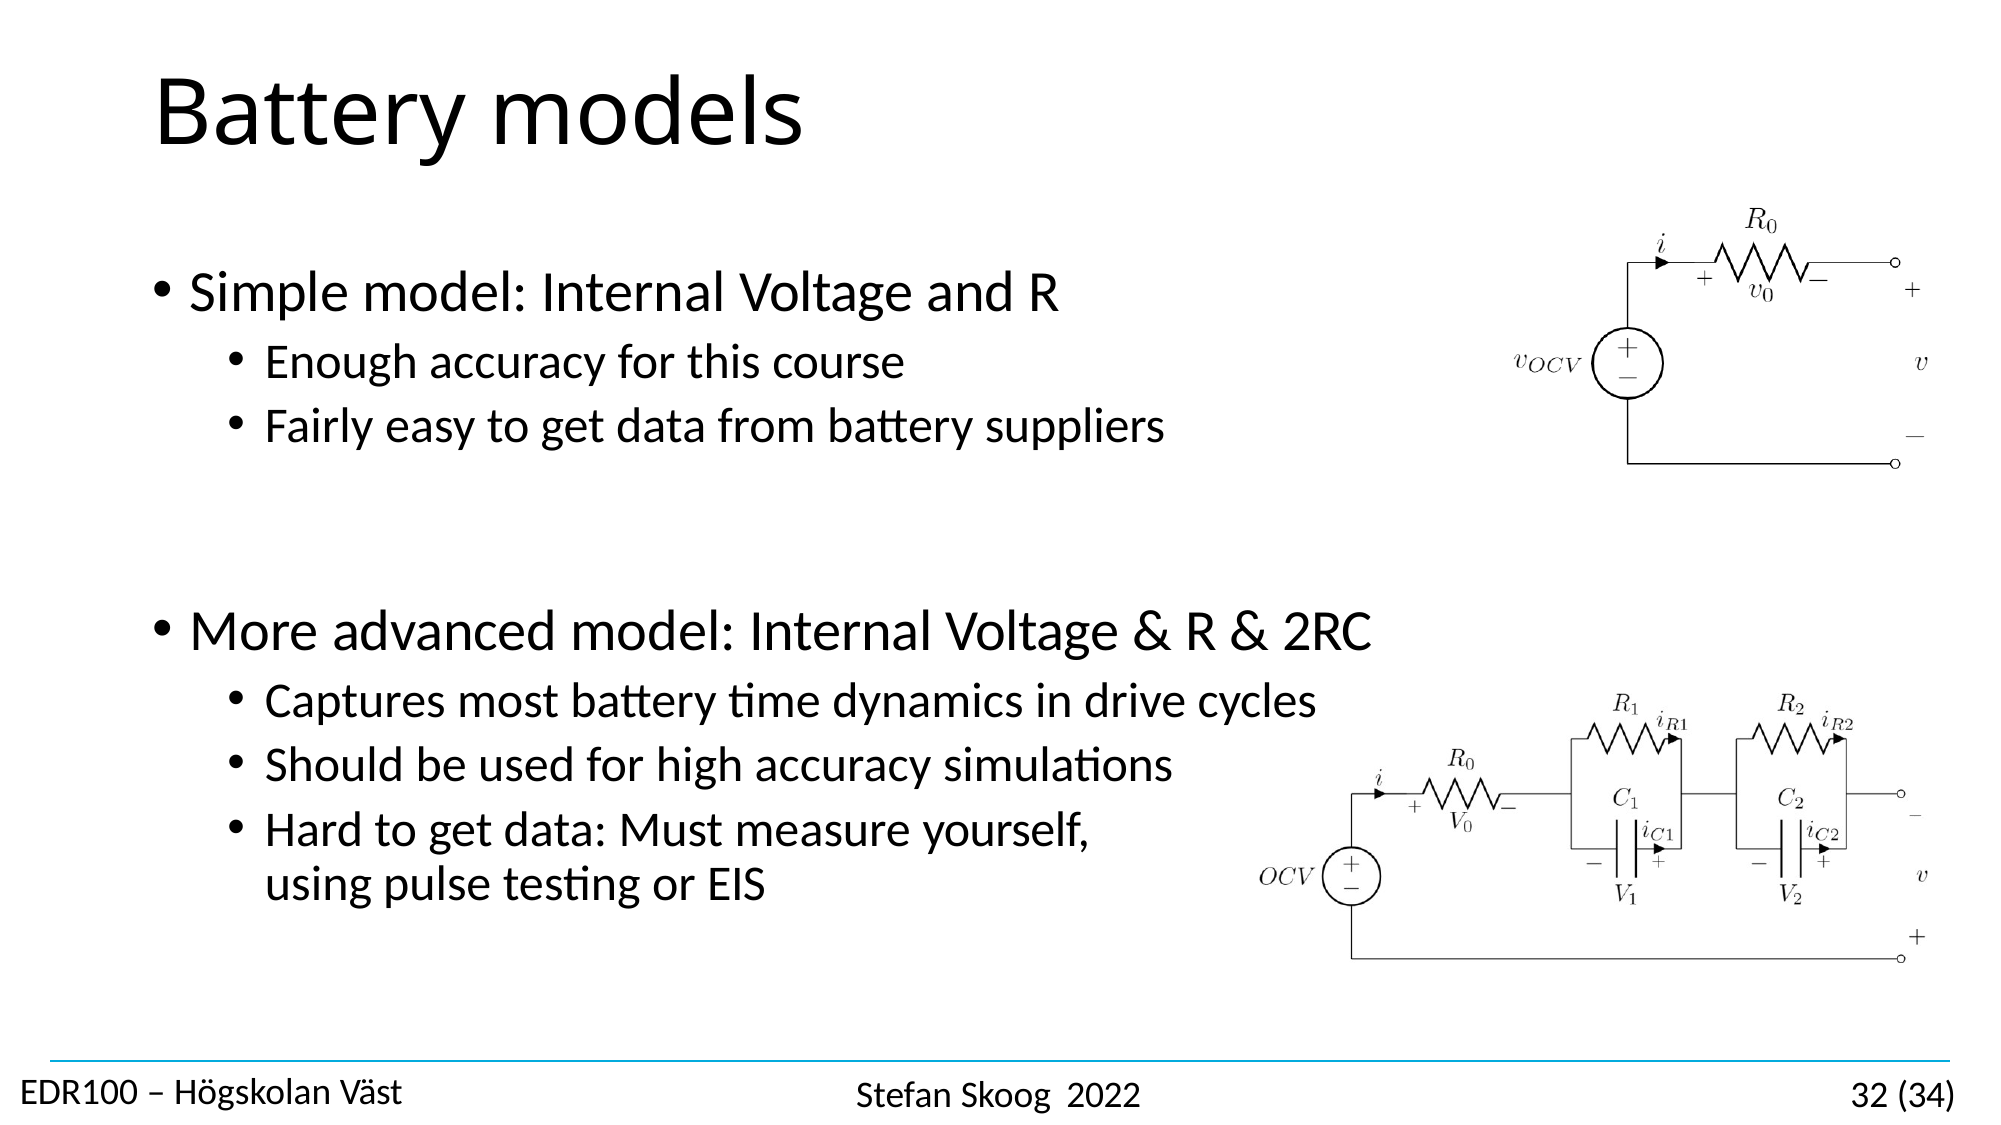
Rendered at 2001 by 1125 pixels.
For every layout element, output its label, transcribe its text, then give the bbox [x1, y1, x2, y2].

slide_number 32 (34) [1844, 1076, 1960, 1125]
title Battery models [150, 51, 1858, 242]
slide_number Stefan Skoog 2022 [853, 1076, 1147, 1125]
footer EDR100 – Högskolan Väst [17, 1074, 407, 1125]
text_box Simple model: Internal Voltage and R Enough accuracy for this course Fairly easy to get data from battery suppliers More advanced model: Internal Voltage & R & 2RC Captures most battery time dynamics in drive cycles Should be used for high accuracy simulations Hard to get data: Must measure yourself, using pulse testing or EIS [150, 245, 1400, 911]
picture [1513, 206, 1929, 469]
picture [1259, 693, 1929, 963]
